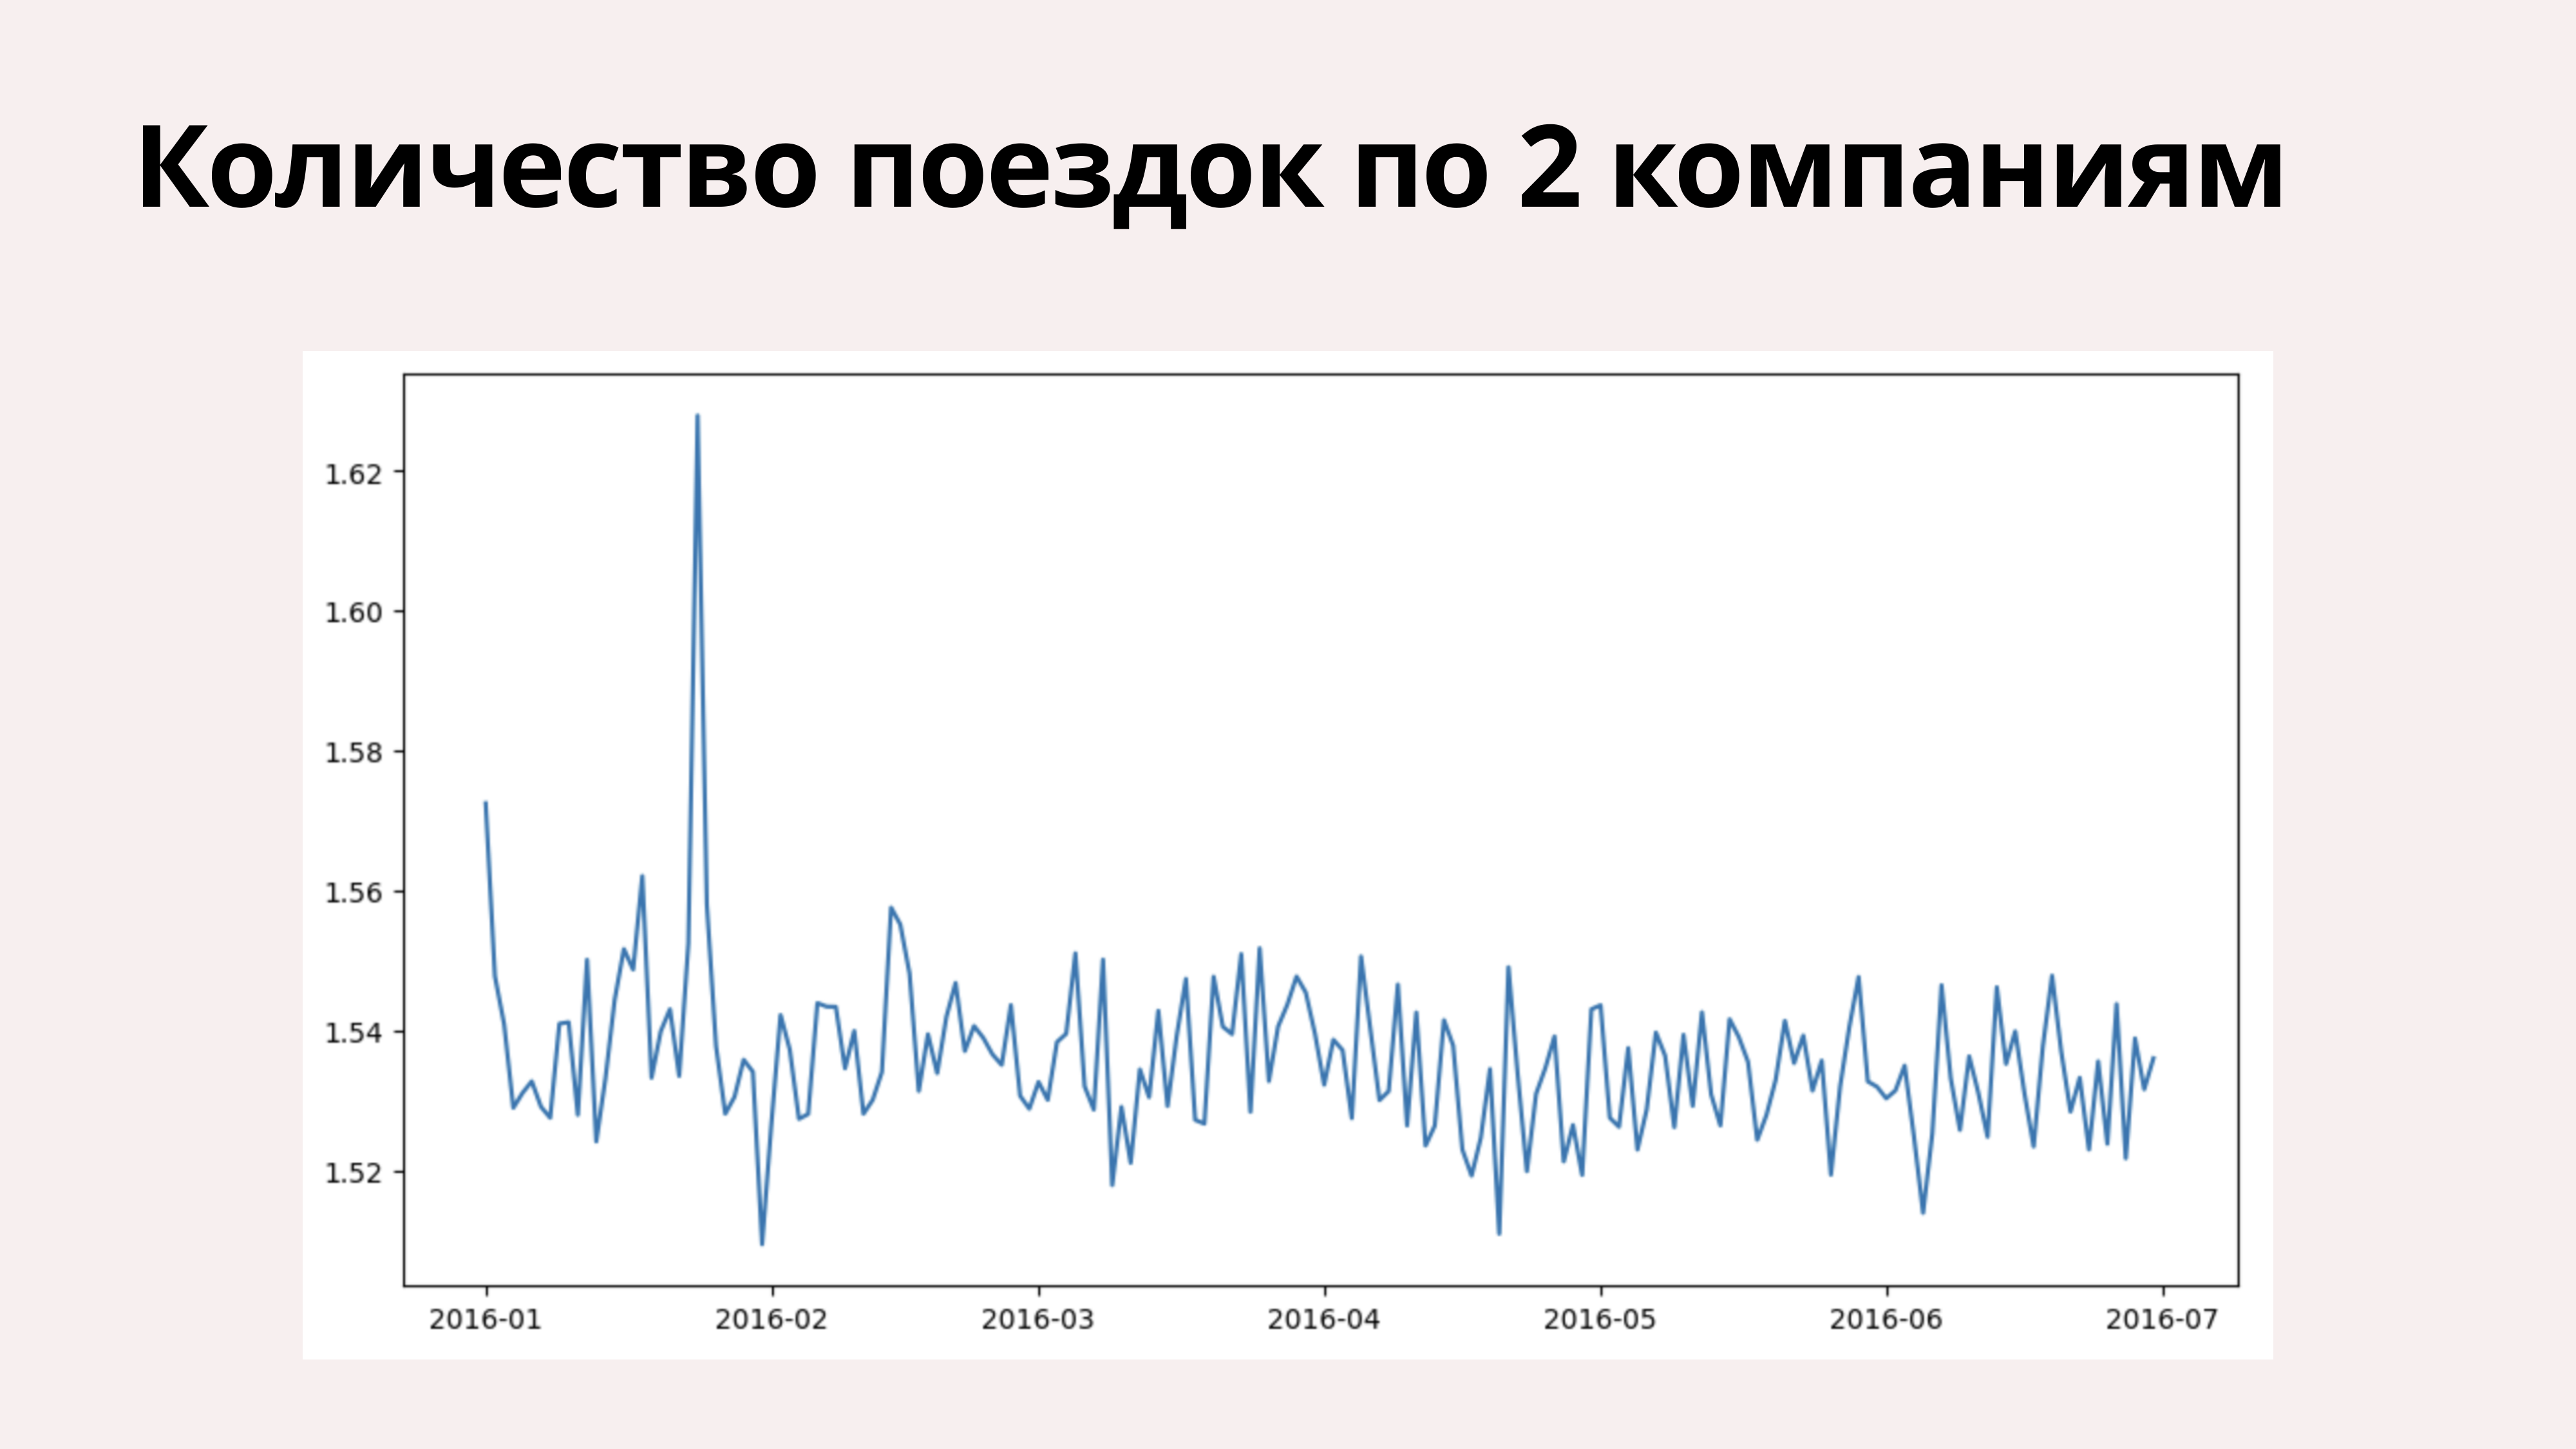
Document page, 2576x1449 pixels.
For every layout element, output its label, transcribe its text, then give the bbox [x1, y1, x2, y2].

picture [303, 351, 2273, 1359]
title Количество поездок по 2 компаниям [127, 113, 2449, 266]
